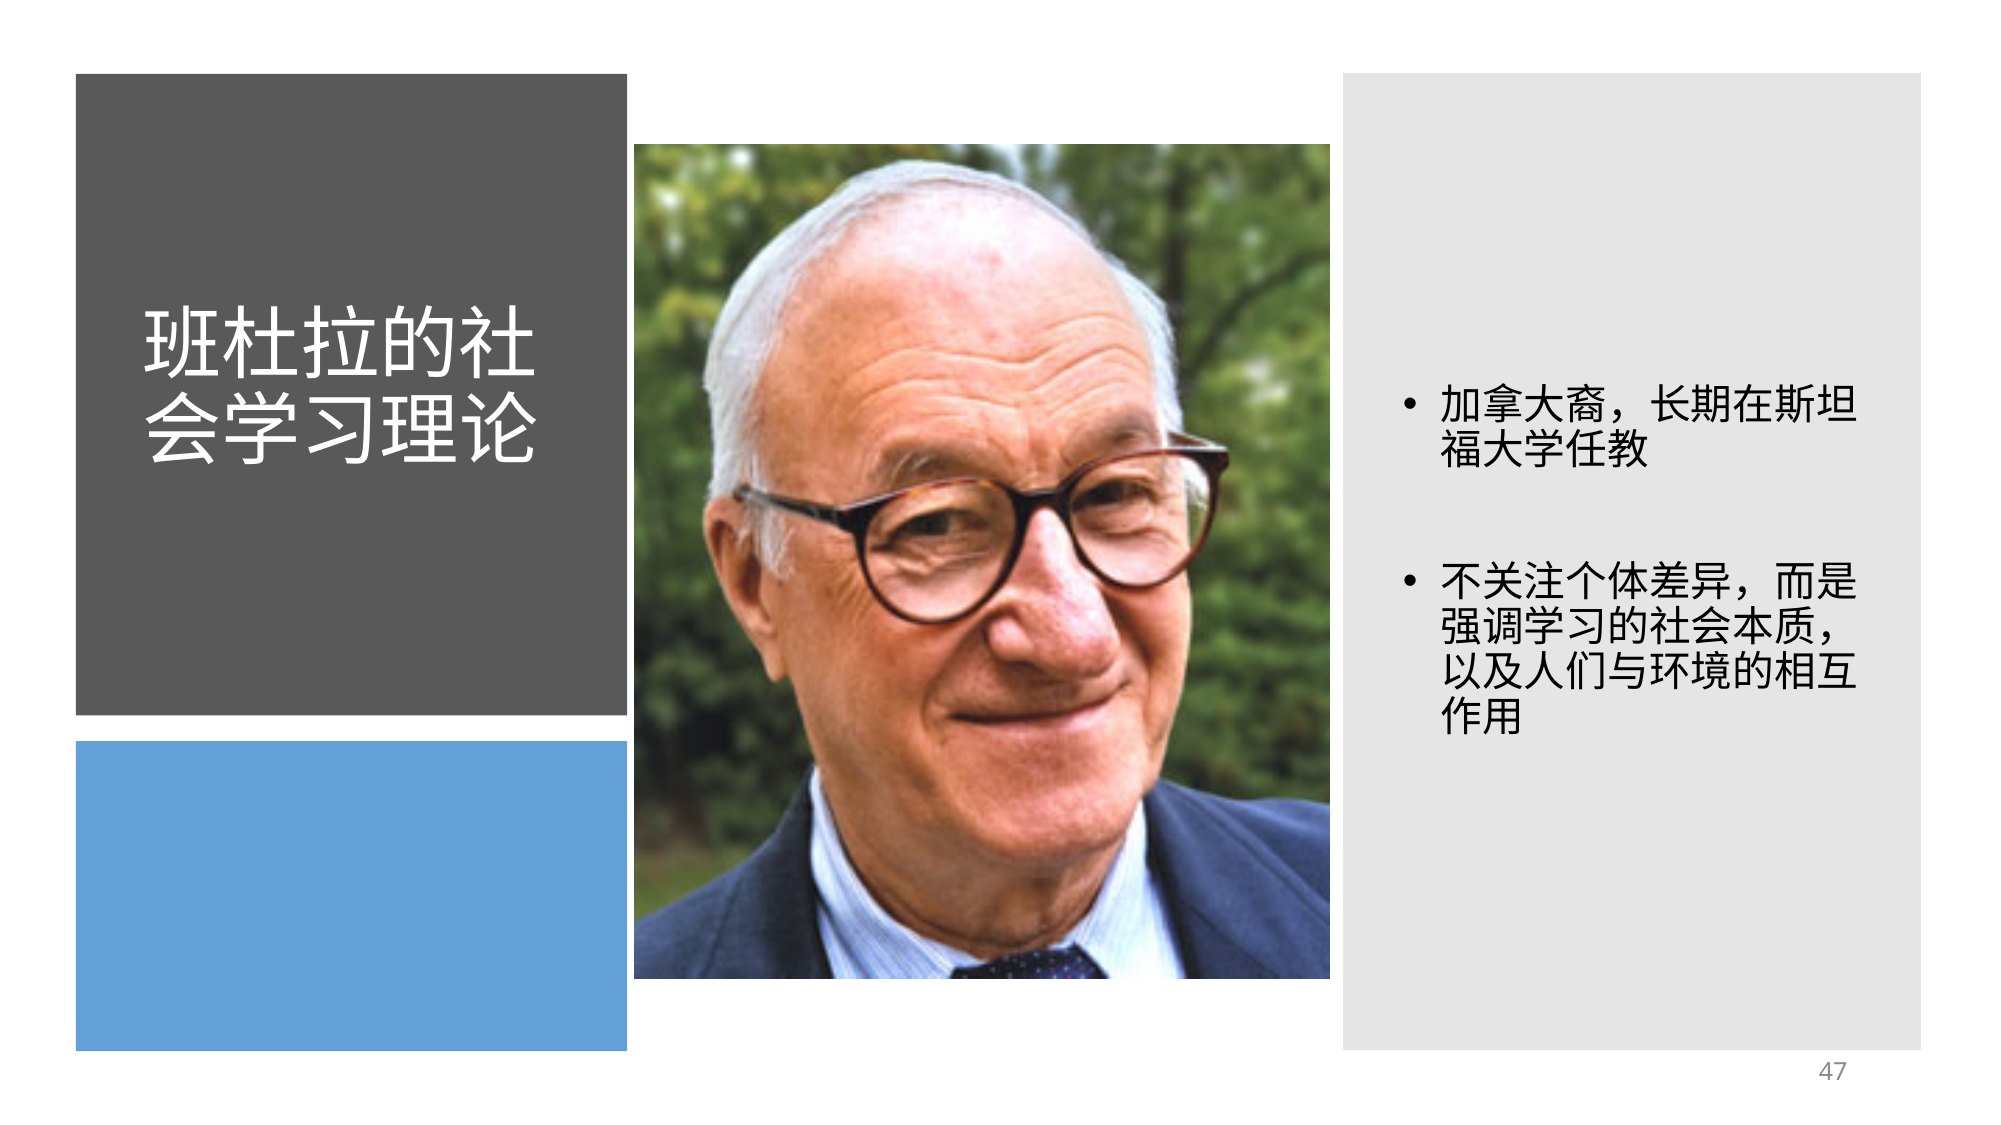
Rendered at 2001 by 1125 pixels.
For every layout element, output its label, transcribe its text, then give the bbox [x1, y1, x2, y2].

slide_number 47 [1412, 1042, 1863, 1103]
list 加拿大裔，长期在斯坦福大学任教 不关注个体差异，而是强调学习的社会本质，以及人们与环境的相互作用 [1387, 132, 1877, 992]
text_box [75, 73, 628, 716]
text_box [75, 740, 628, 1052]
text_box [1342, 72, 1922, 1051]
picture [634, 144, 1330, 979]
title 班杜拉的社会学习理论 [127, 125, 582, 655]
